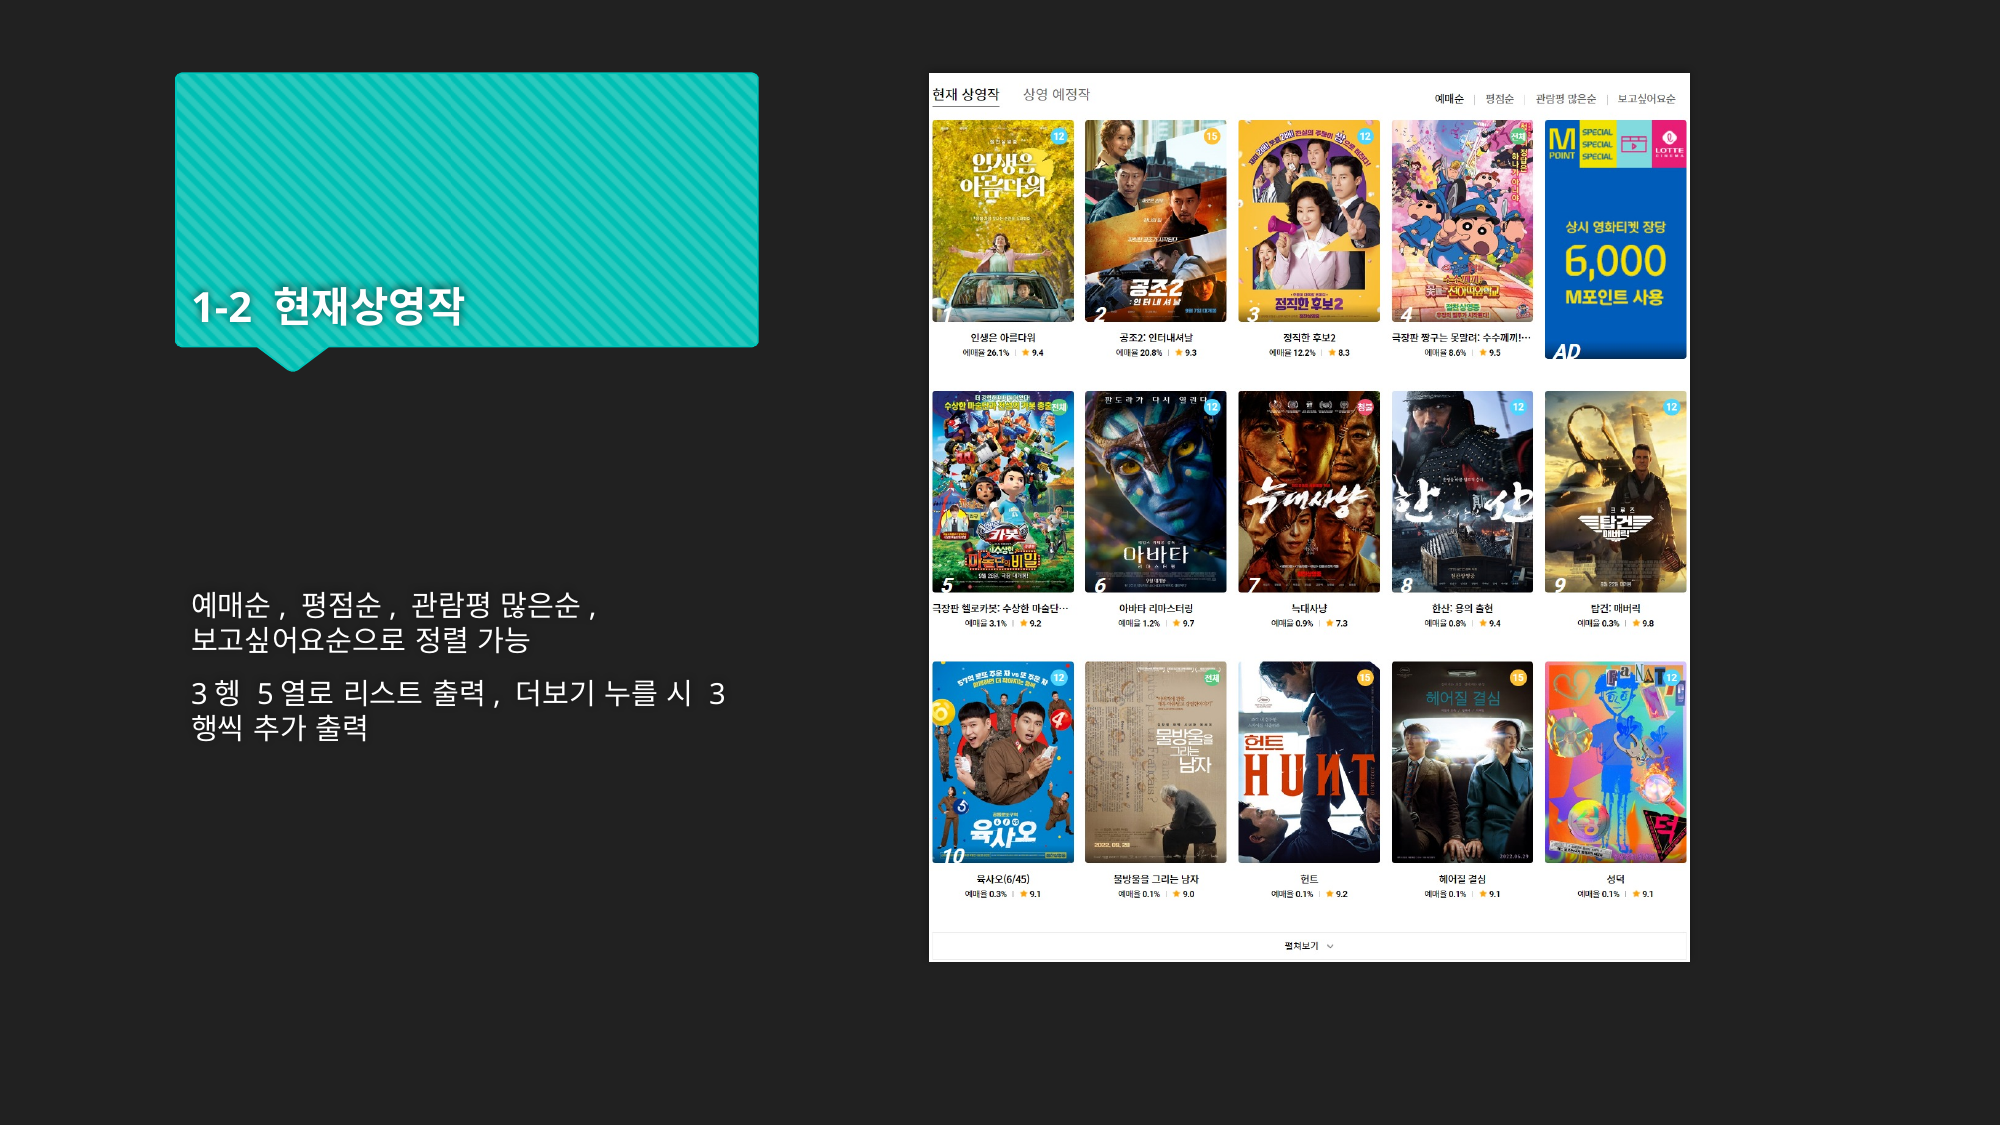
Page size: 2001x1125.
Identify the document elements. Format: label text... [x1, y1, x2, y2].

list 예매순, 평점순, 관람평 많은순, 보고싶어요순으로 정렬 가능 3헹 5열로 리스트 출력, 더보기 누를 시 3행씩 추가 출력 [176, 370, 758, 962]
title 1-2 현재상영작 [176, 73, 758, 339]
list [929, 72, 1690, 962]
